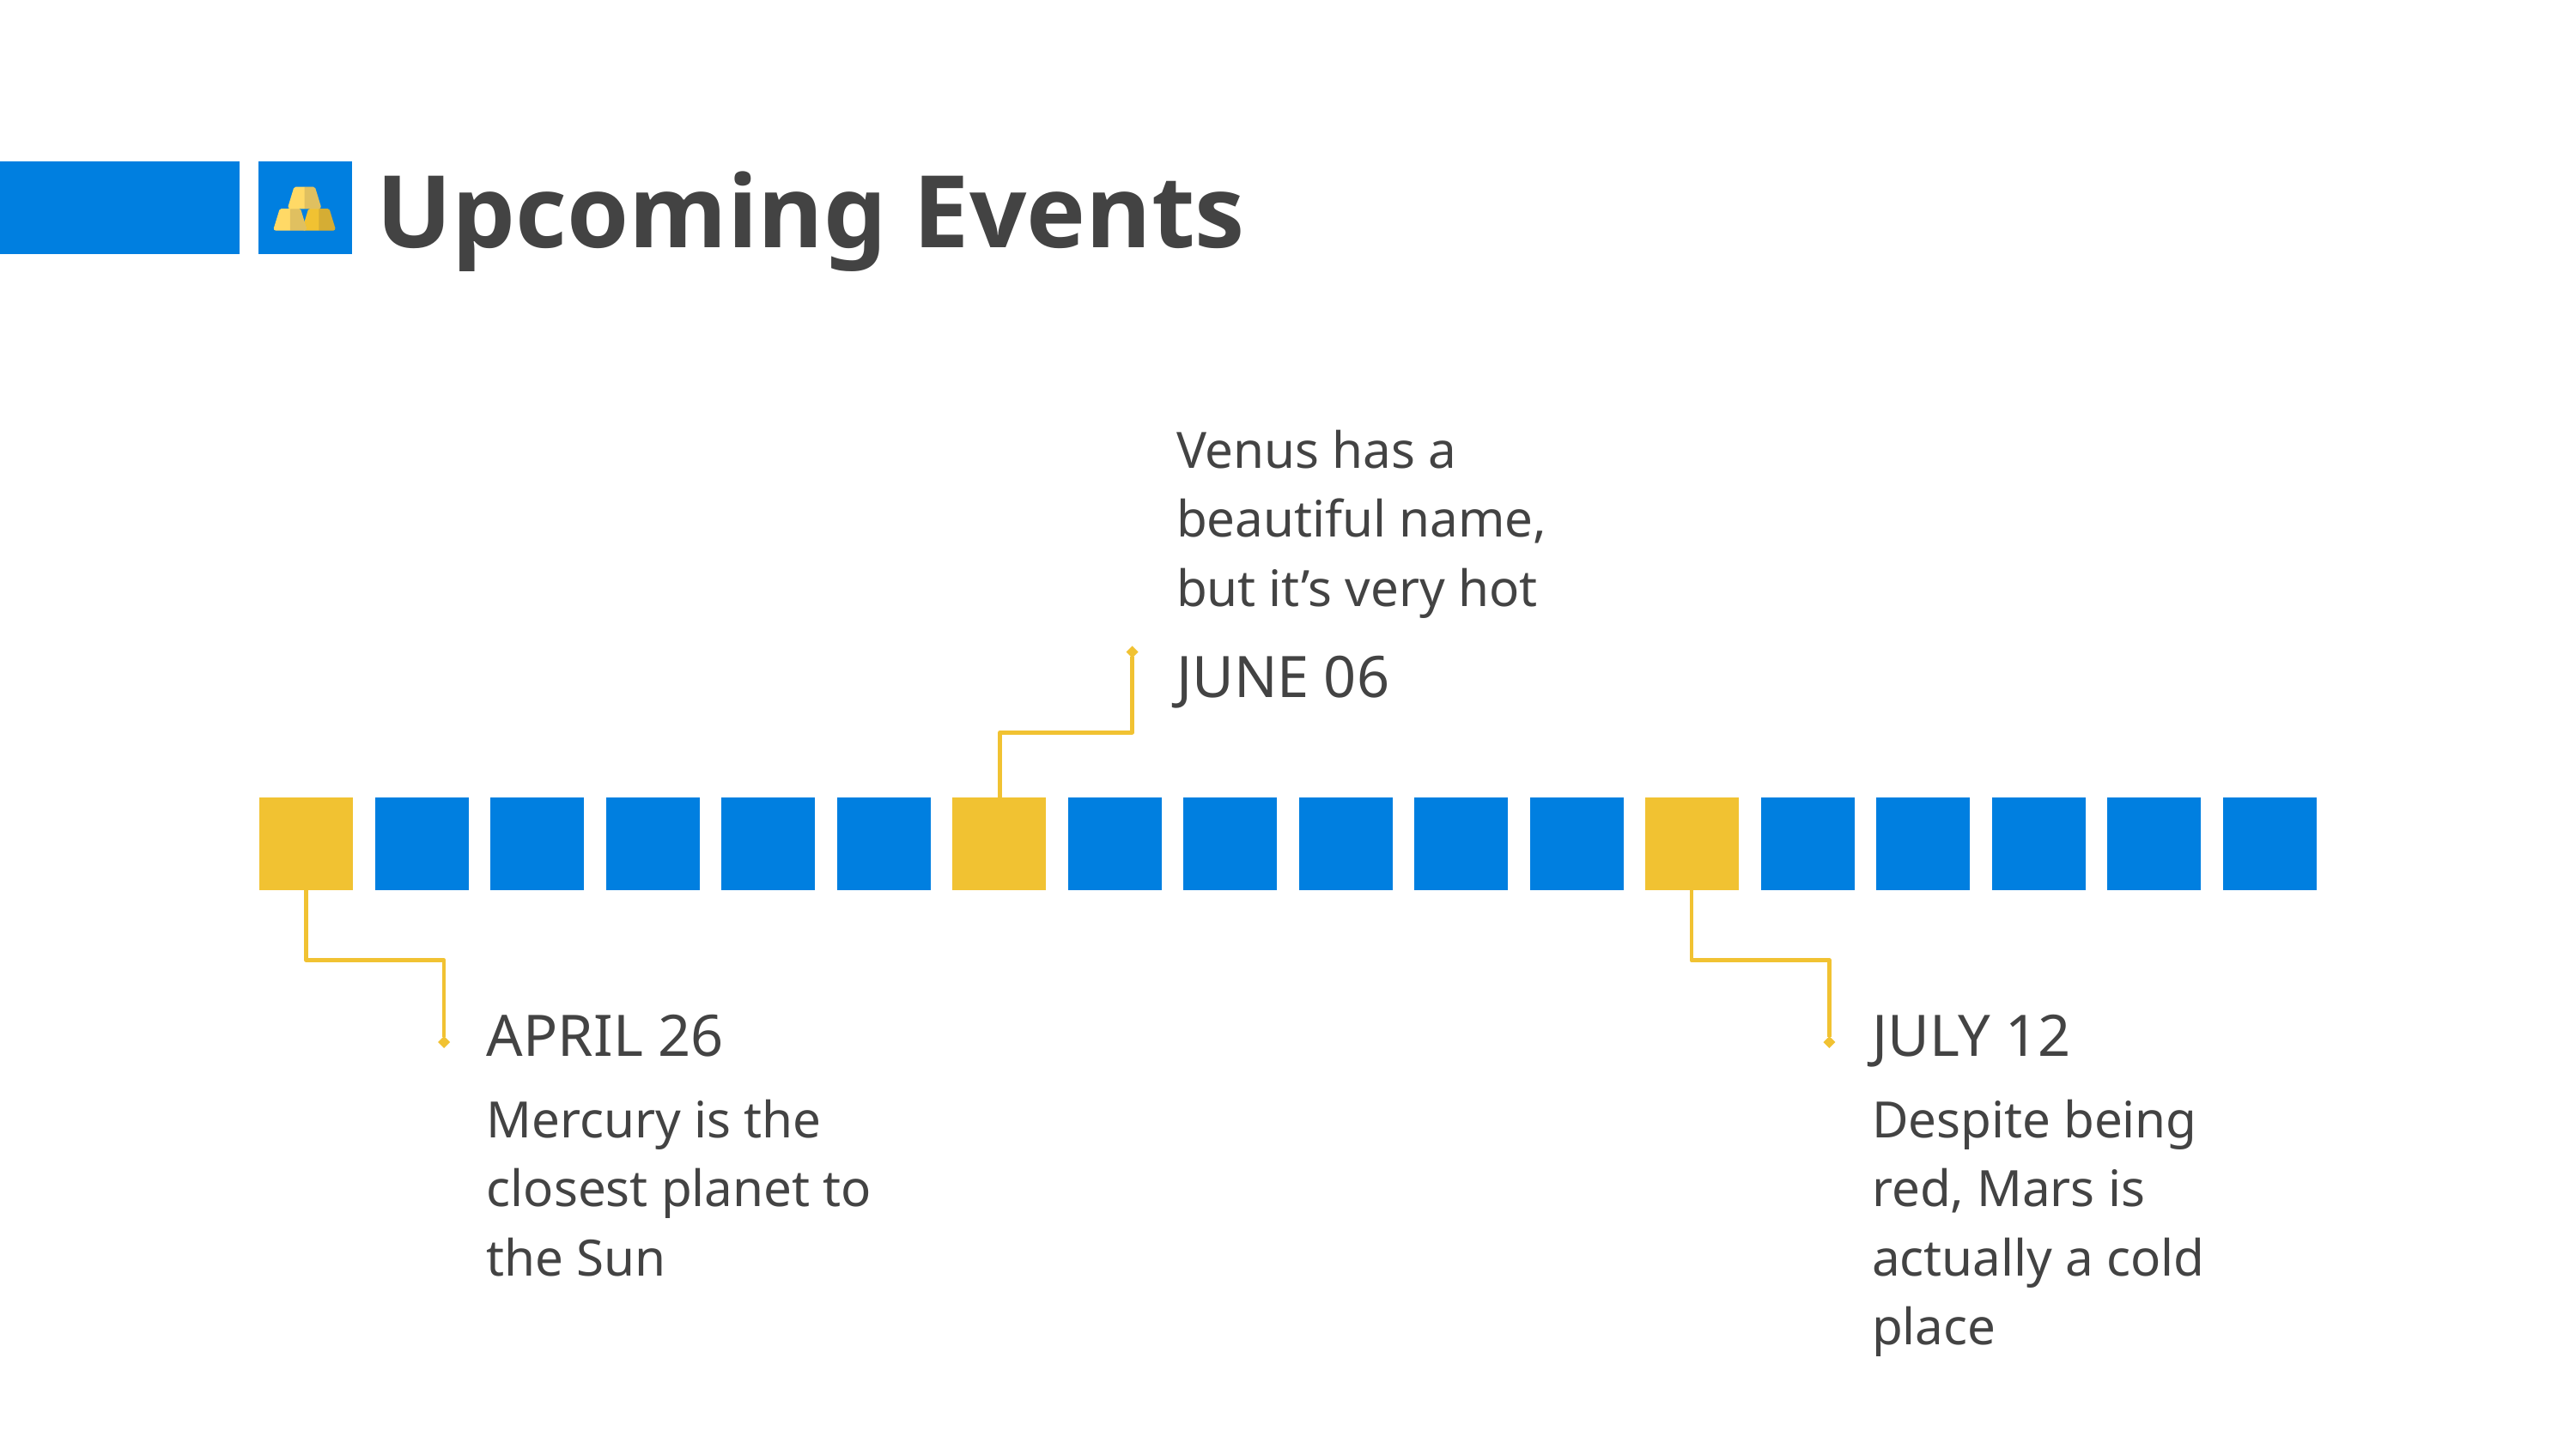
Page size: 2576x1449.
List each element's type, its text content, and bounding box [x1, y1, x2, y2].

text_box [259, 797, 2317, 890]
list Despite being red, Mars is actually a cold place [1846, 1087, 2317, 1331]
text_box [293, 891, 458, 1030]
list JULY 12 [1846, 962, 2317, 1087]
title Upcoming Events [350, 147, 2098, 268]
list JUNE 06 [1151, 603, 1597, 728]
list APRIL 26 [460, 962, 931, 1087]
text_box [273, 186, 337, 231]
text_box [985, 665, 1147, 799]
list Venus has a beautiful name, but it’s very hot [1151, 383, 1637, 625]
list Mercury is the closest planet to the Sun [460, 1087, 931, 1331]
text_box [1678, 891, 1843, 1030]
